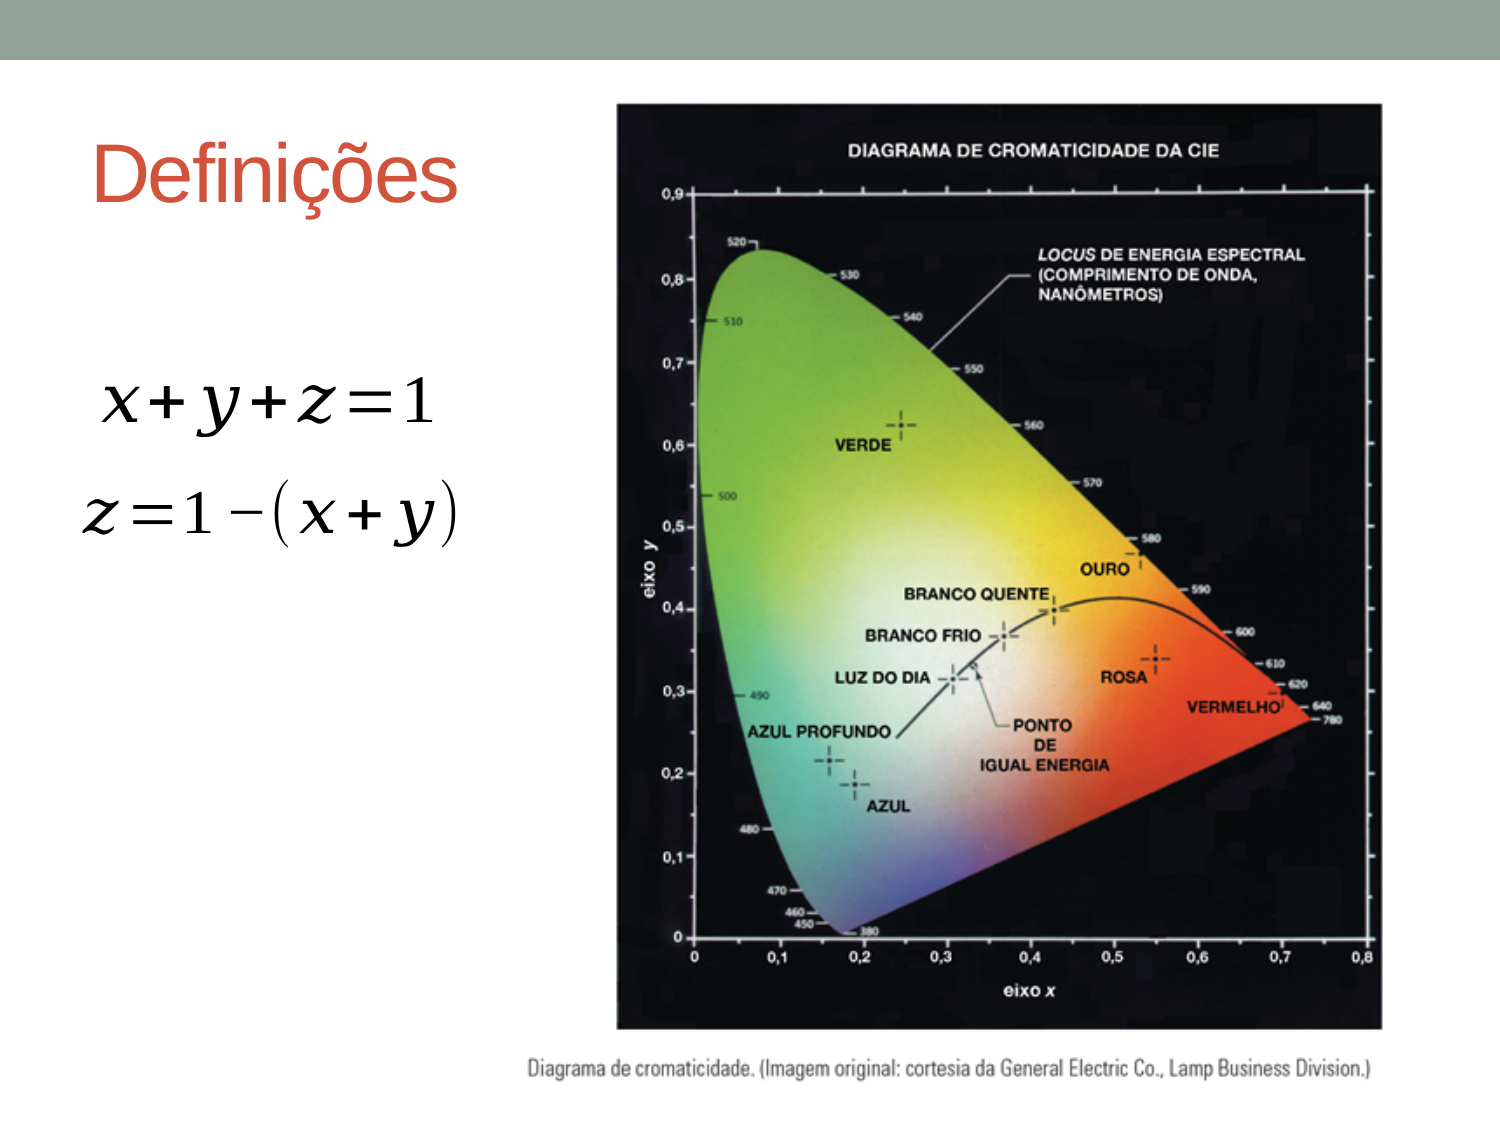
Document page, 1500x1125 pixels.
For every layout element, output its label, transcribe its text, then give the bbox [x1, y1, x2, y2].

picture [499, 99, 1388, 1091]
title Definições [75, 87, 1425, 250]
